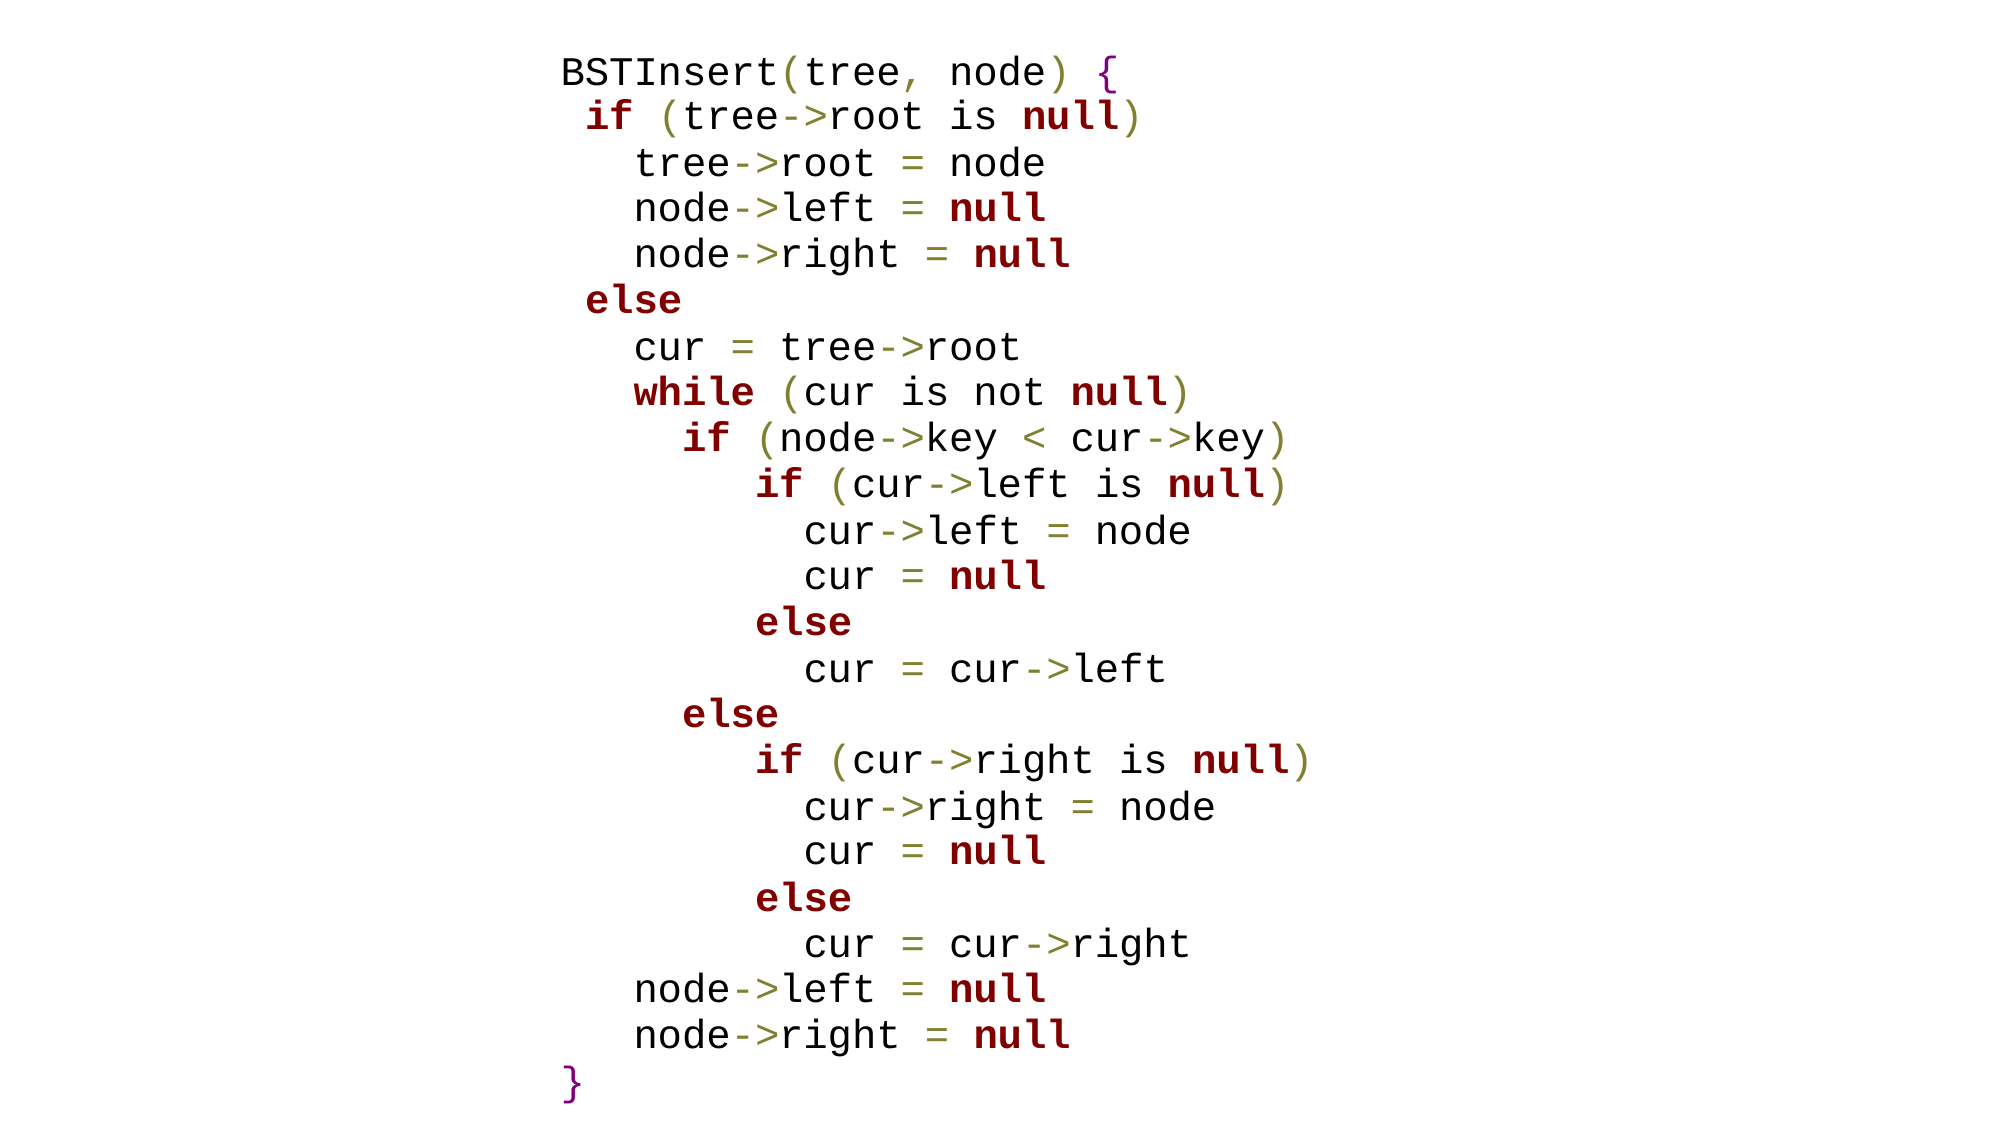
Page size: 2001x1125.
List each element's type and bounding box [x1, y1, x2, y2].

list [560, 50, 1916, 1107]
